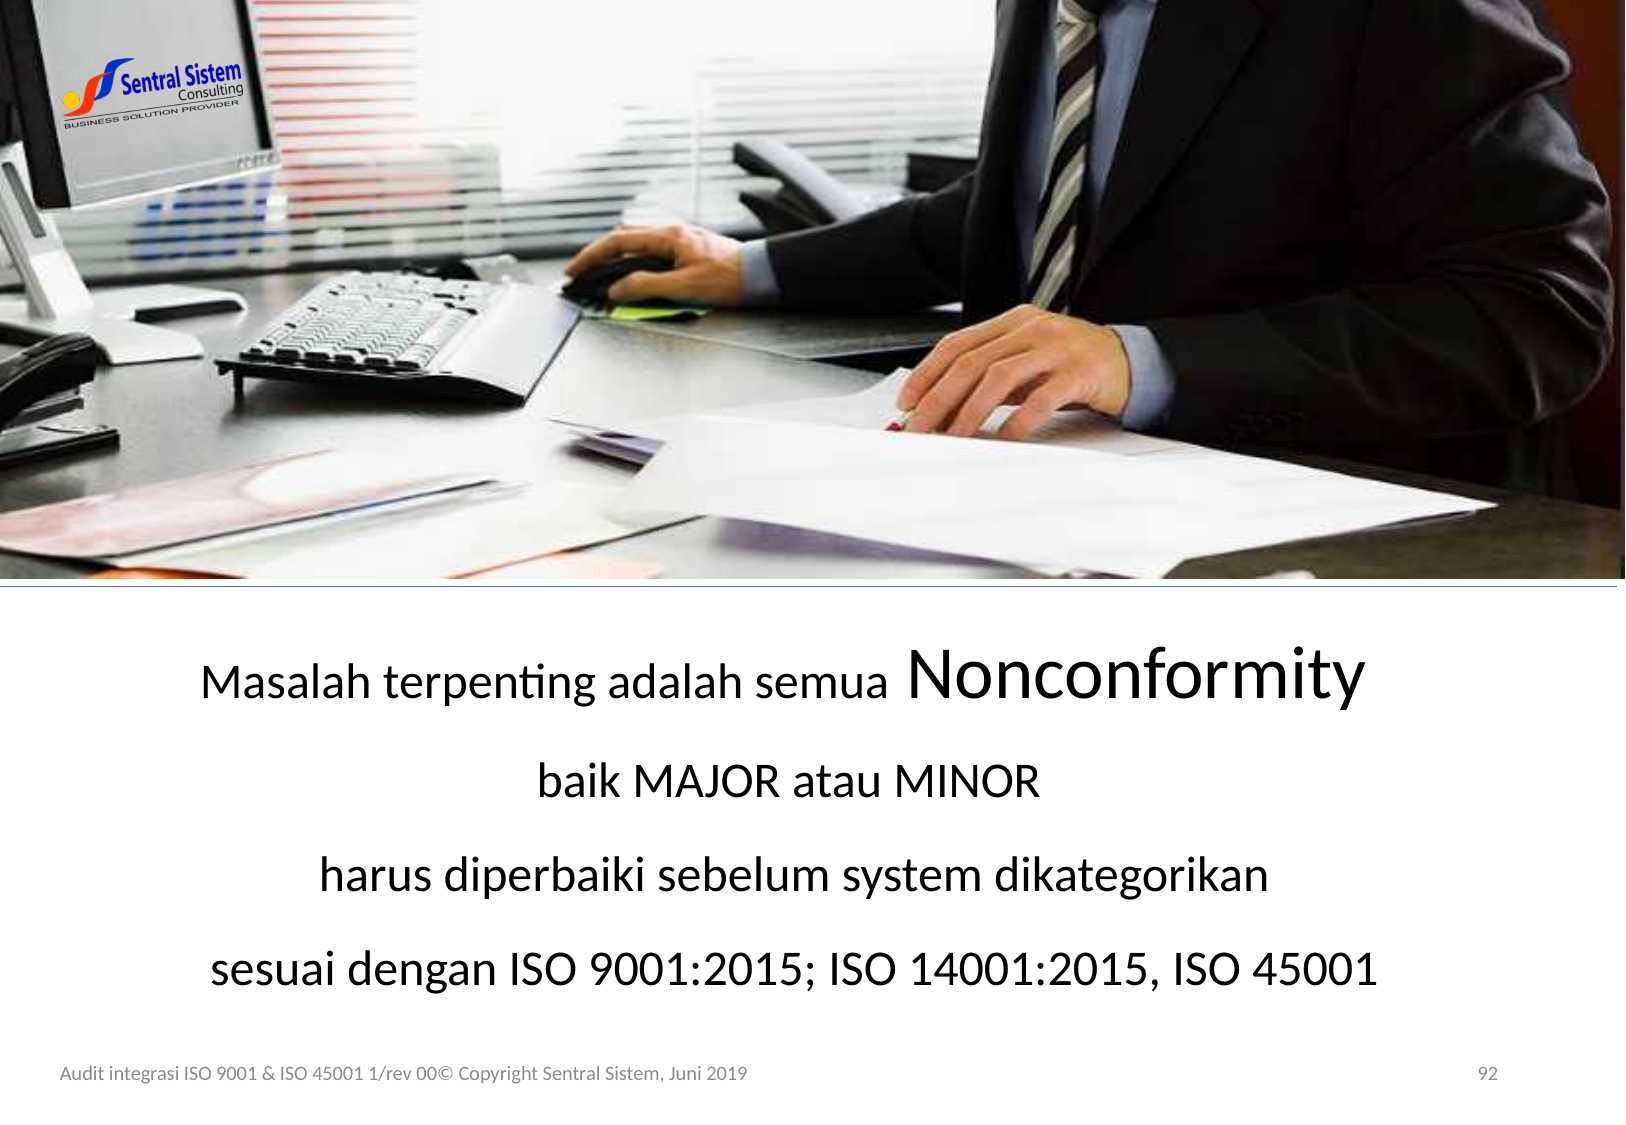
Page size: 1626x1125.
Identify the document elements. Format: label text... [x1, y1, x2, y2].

slide_number 92 [1147, 1042, 1514, 1103]
text_box Masalah terpenting adalah semua Nonconformity baik MAJOR atau MINOR harus diperbaiki sebelum system dikategorikan sesuai dengan ISO 9001:2015; ISO 14001:2015, ISO 45001 [68, 602, 1510, 1003]
footer Audit integrasi ISO 9001 & ISO 45001 1/rev 00© Copyright Sentral Sistem, Juni 2019 [44, 1042, 1087, 1103]
picture [0, 0, 1625, 579]
